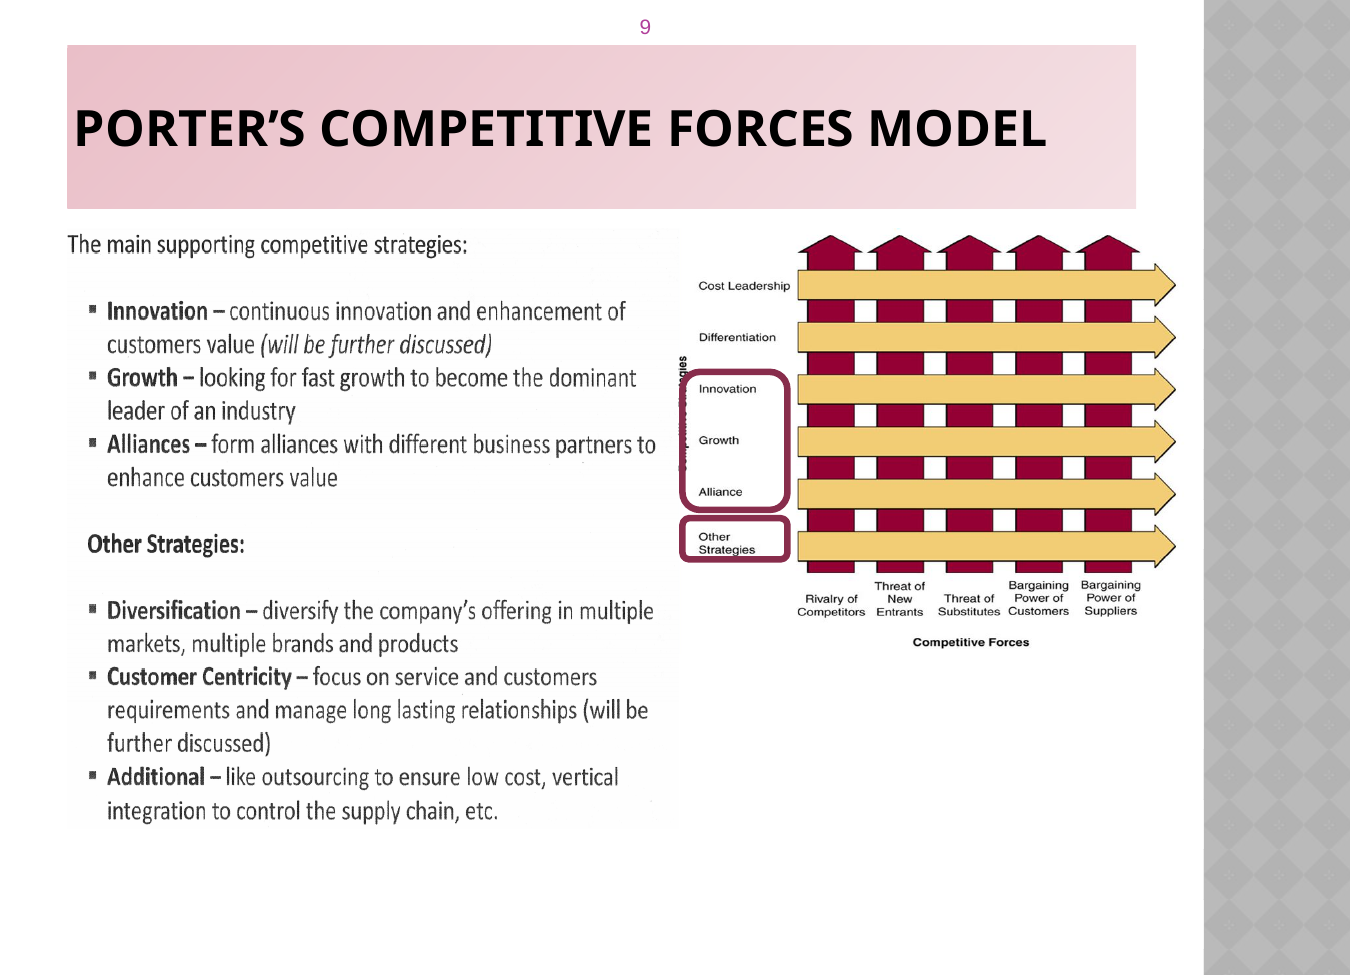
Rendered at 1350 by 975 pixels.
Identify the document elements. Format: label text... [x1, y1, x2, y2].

title Porter’s competitive forces model [67, 45, 1137, 209]
slide_number 9 [564, 5, 651, 39]
picture [66, 227, 1187, 830]
